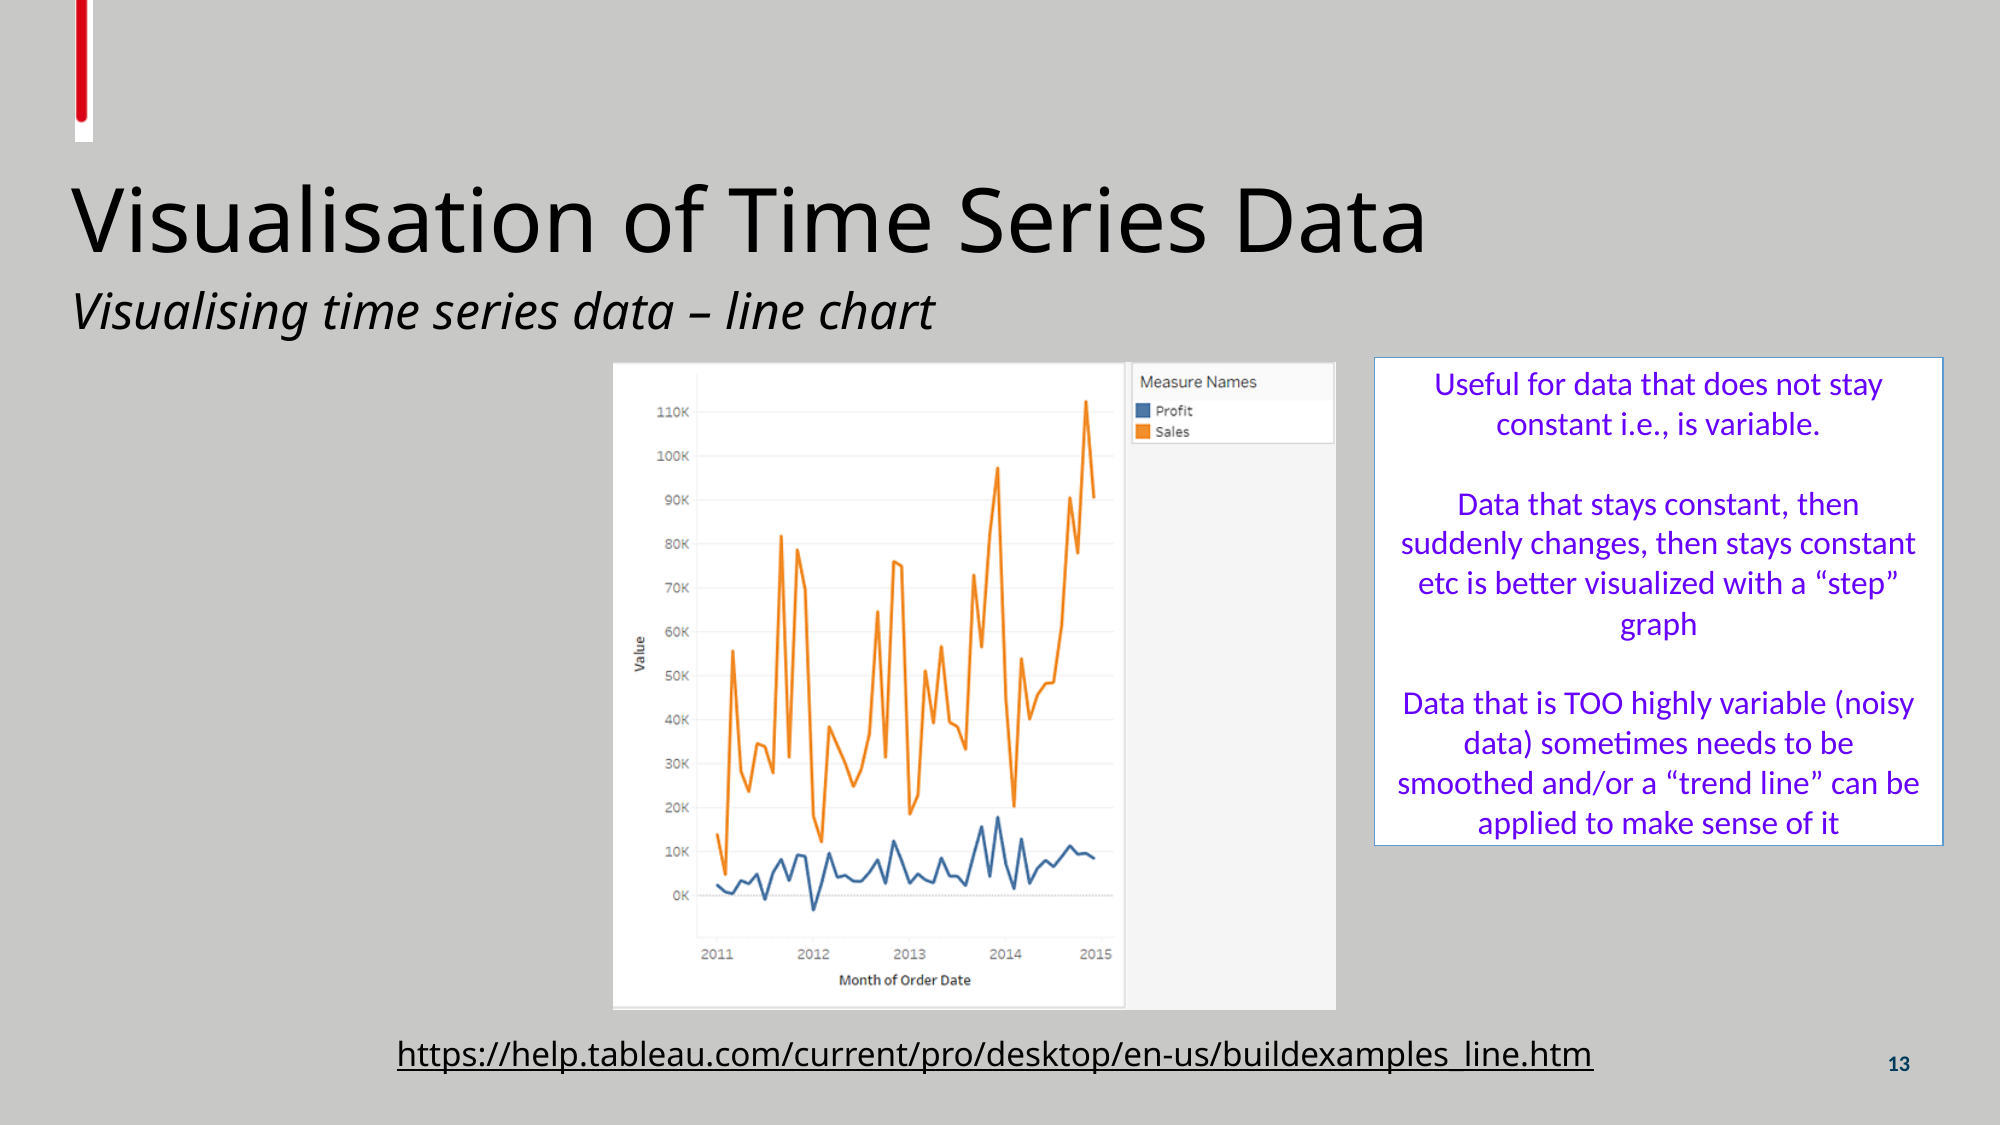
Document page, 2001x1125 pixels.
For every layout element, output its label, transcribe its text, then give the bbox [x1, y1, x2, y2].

picture [613, 362, 1336, 1010]
text_box https://help.tableau.com/current/pro/desktop/en-us/buildexamples_line.htm [303, 1025, 1697, 1086]
list Visualising time series data – line chart [56, 279, 1930, 370]
text_box Useful for data that does not stay constant i.e., is variable. Data that stays constant, then suddenly changes, then stays constant etc is better visualized with a “step” graph Data that is TOO highly variable (noisy data) sometimes needs to be smoothed and/or a “trend line” can be applied to make sense of it [1374, 357, 1944, 846]
picture [75, 0, 93, 99]
title Visualisation of Time Series Data [56, 99, 1930, 279]
